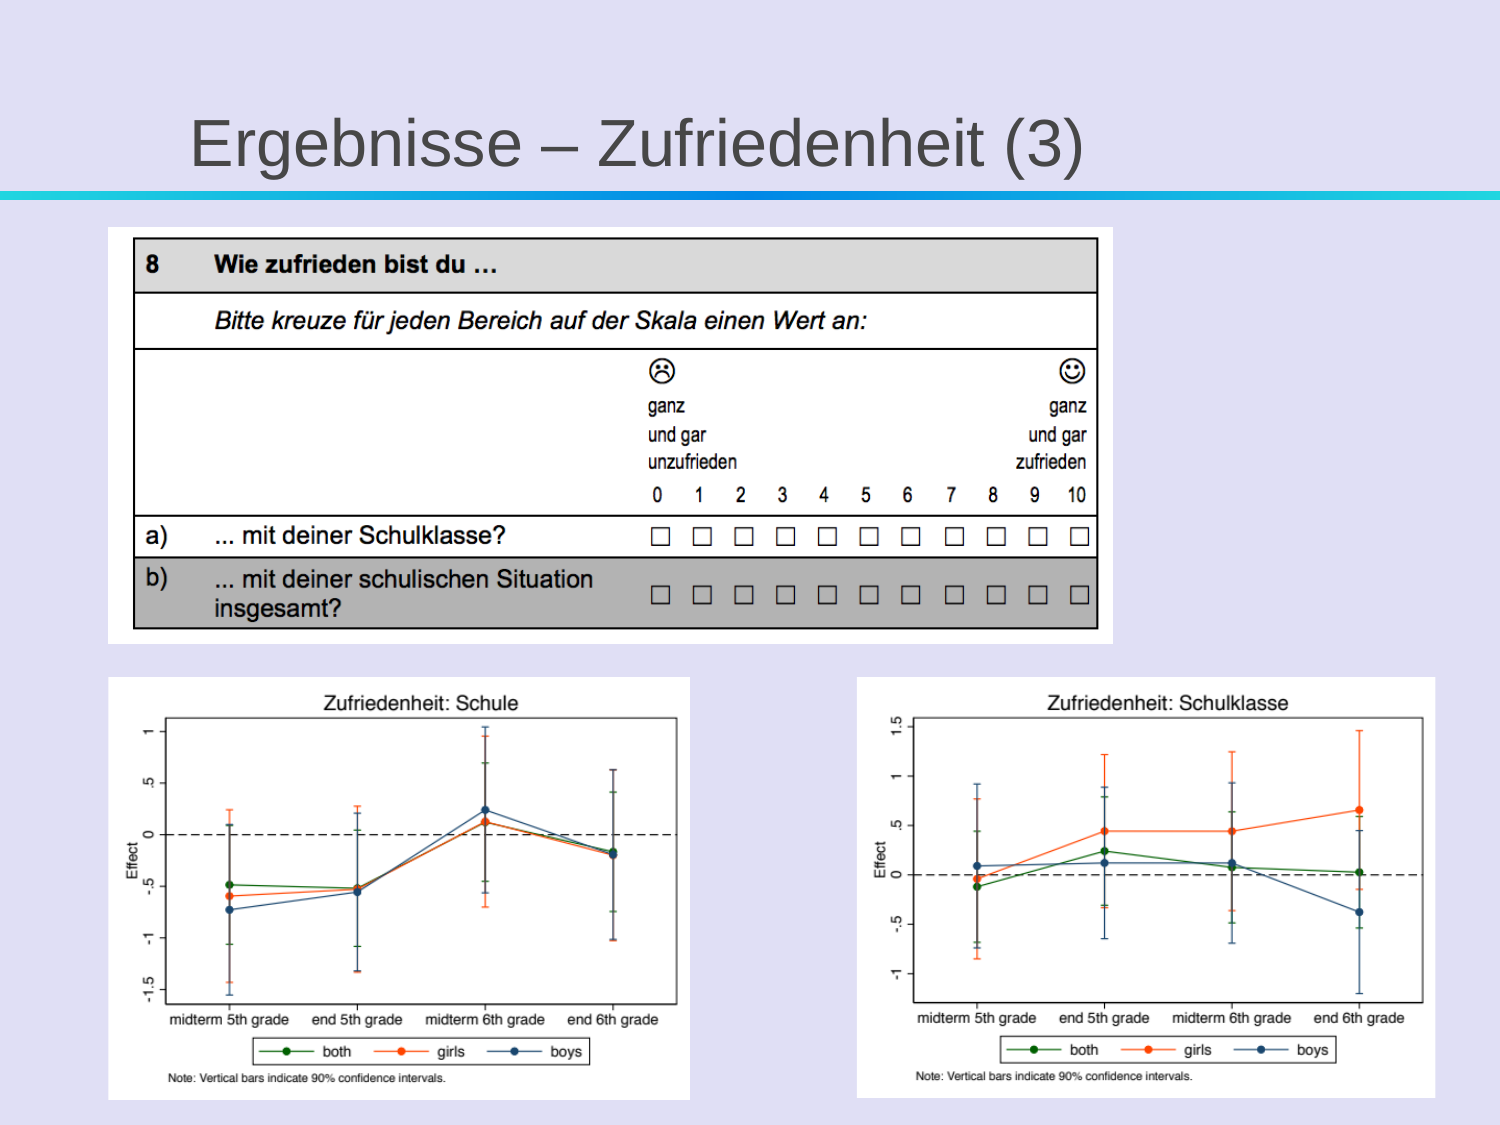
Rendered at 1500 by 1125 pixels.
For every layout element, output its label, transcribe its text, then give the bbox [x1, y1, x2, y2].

title Ergebnisse – Zufriedenheit (3) [174, 0, 1320, 188]
picture [856, 676, 1436, 1099]
text_box [0, 191, 1500, 200]
picture [108, 676, 691, 1101]
picture [107, 226, 1113, 644]
